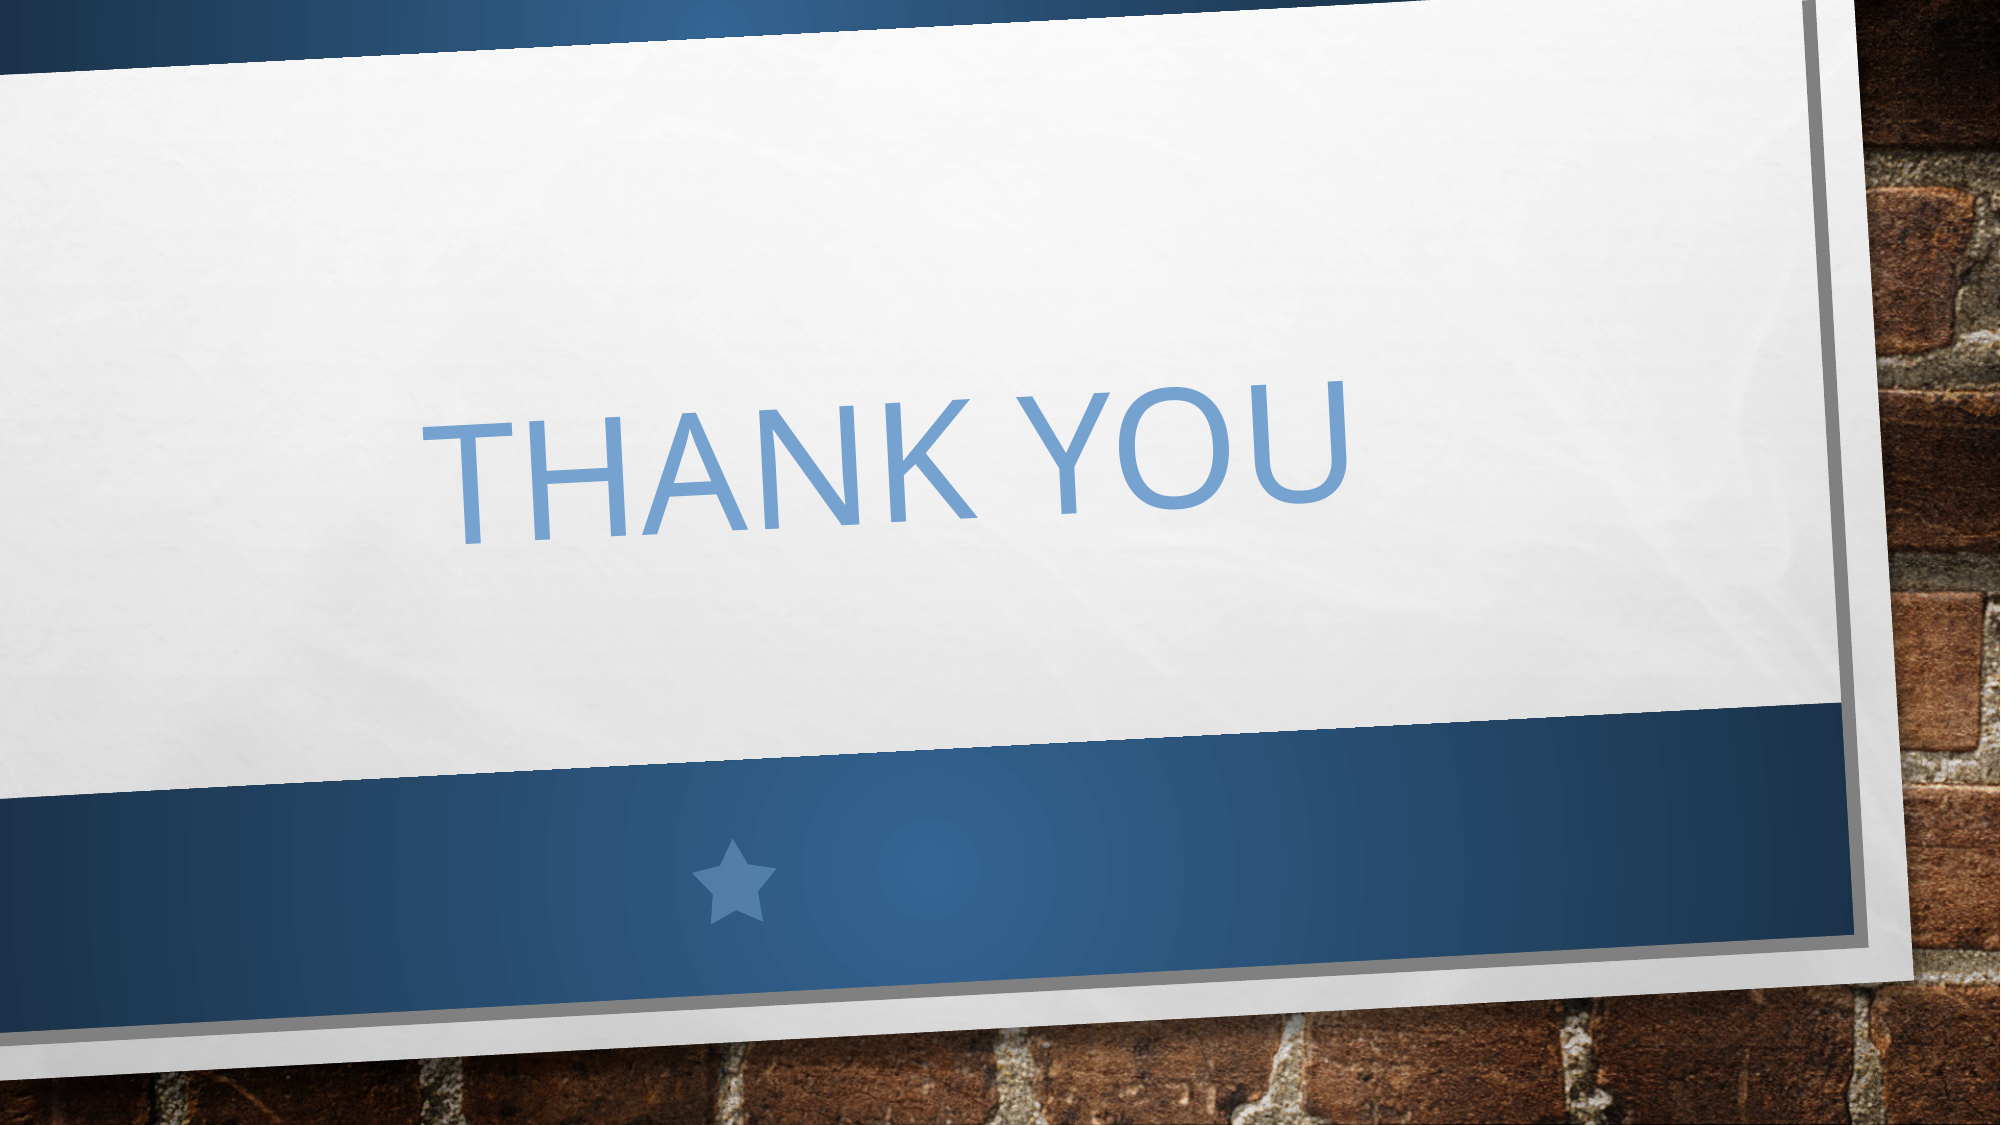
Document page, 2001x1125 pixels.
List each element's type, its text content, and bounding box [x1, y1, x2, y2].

title Thank you [135, 86, 1383, 605]
picture [0, 0, 2000, 1125]
